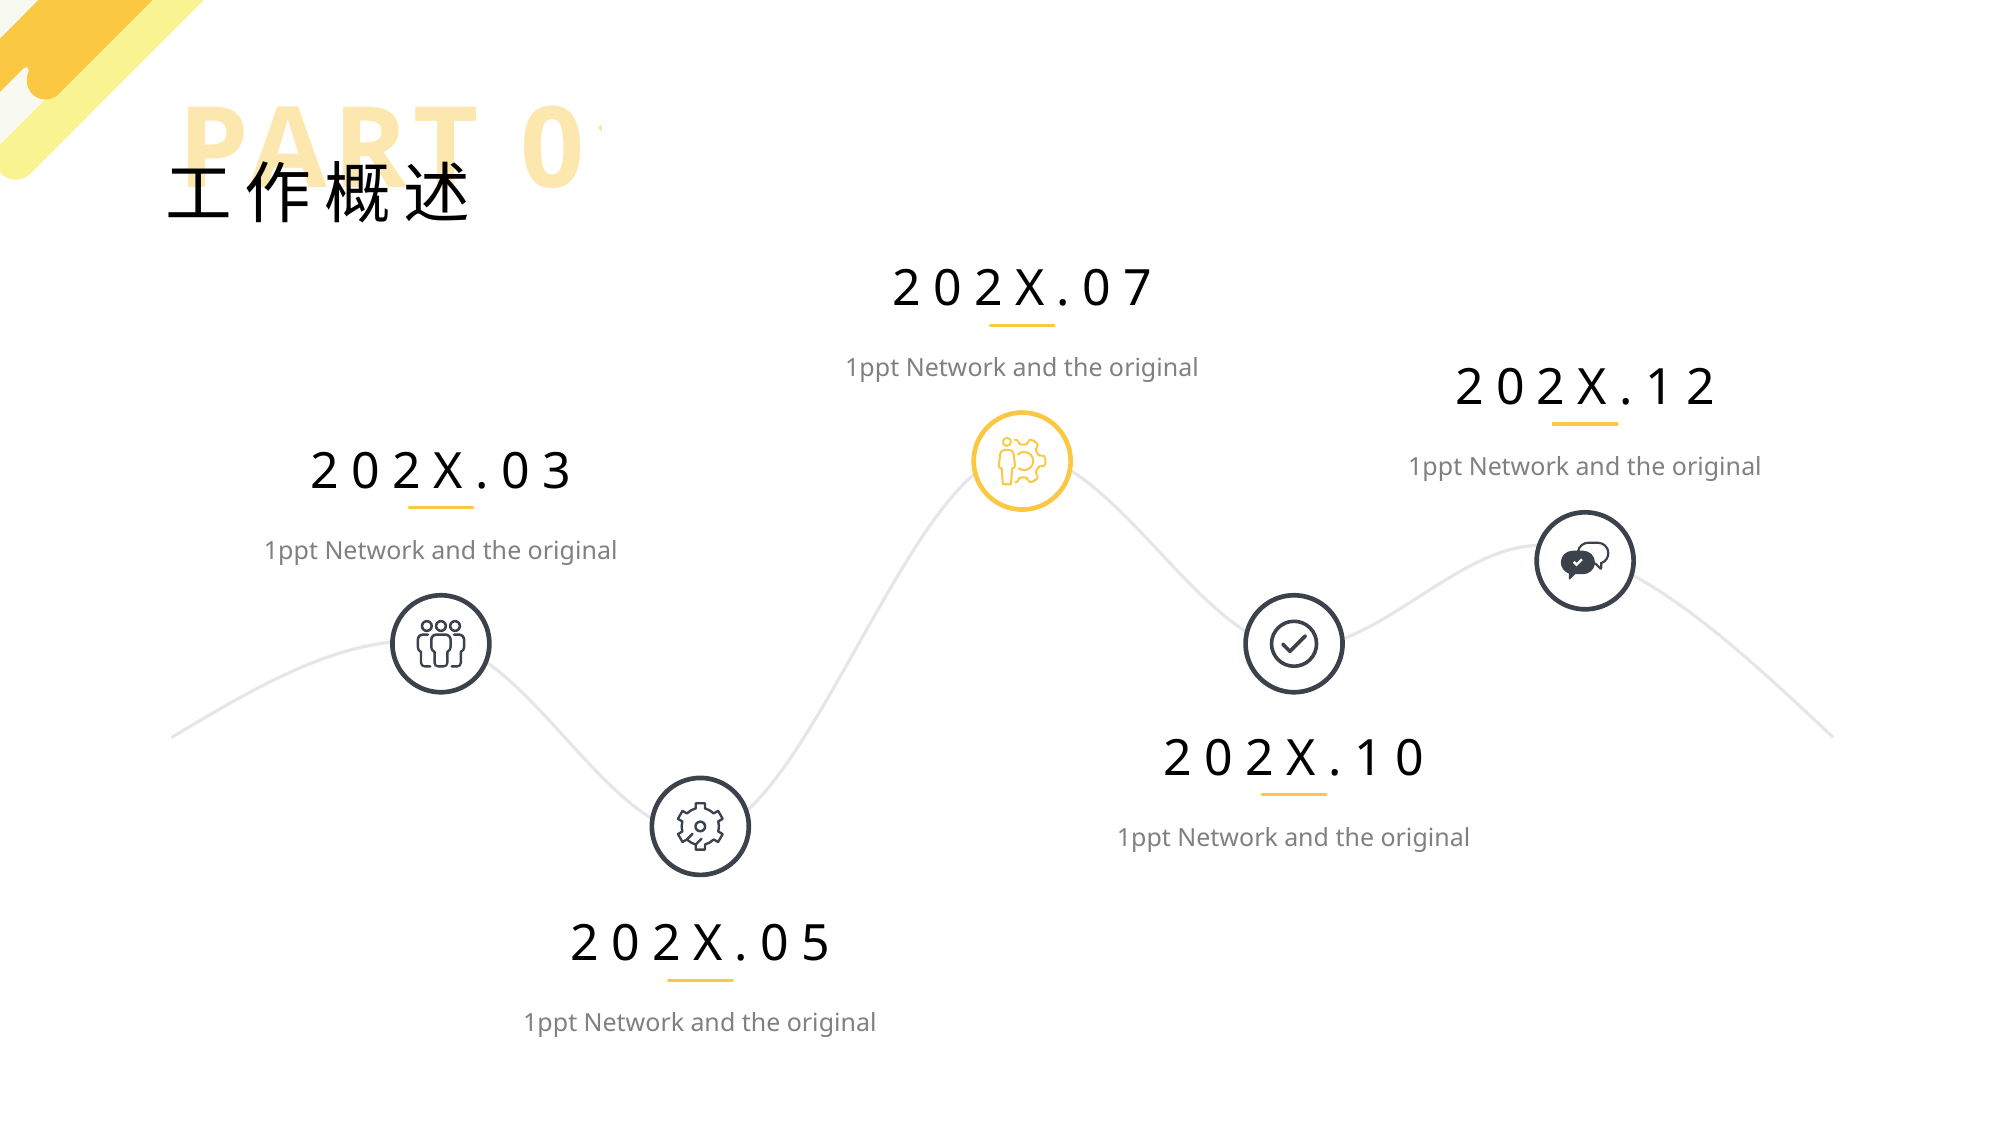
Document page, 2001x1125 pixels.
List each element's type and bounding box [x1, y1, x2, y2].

text_box [650, 776, 750, 876]
text_box [503, 903, 898, 1045]
text_box [675, 801, 725, 852]
text_box [1559, 540, 1611, 581]
text_box [1388, 347, 1783, 489]
text_box [1268, 618, 1320, 670]
text_box [1535, 511, 1635, 611]
text_box [1244, 594, 1344, 694]
text_box [1097, 717, 1492, 860]
text_box [170, 470, 1835, 820]
text_box [415, 618, 467, 669]
text_box [973, 412, 1071, 510]
text_box [825, 248, 1220, 390]
text_box [142, 67, 692, 240]
text_box [0, 0, 250, 221]
text_box [243, 430, 639, 573]
text_box [391, 594, 491, 694]
